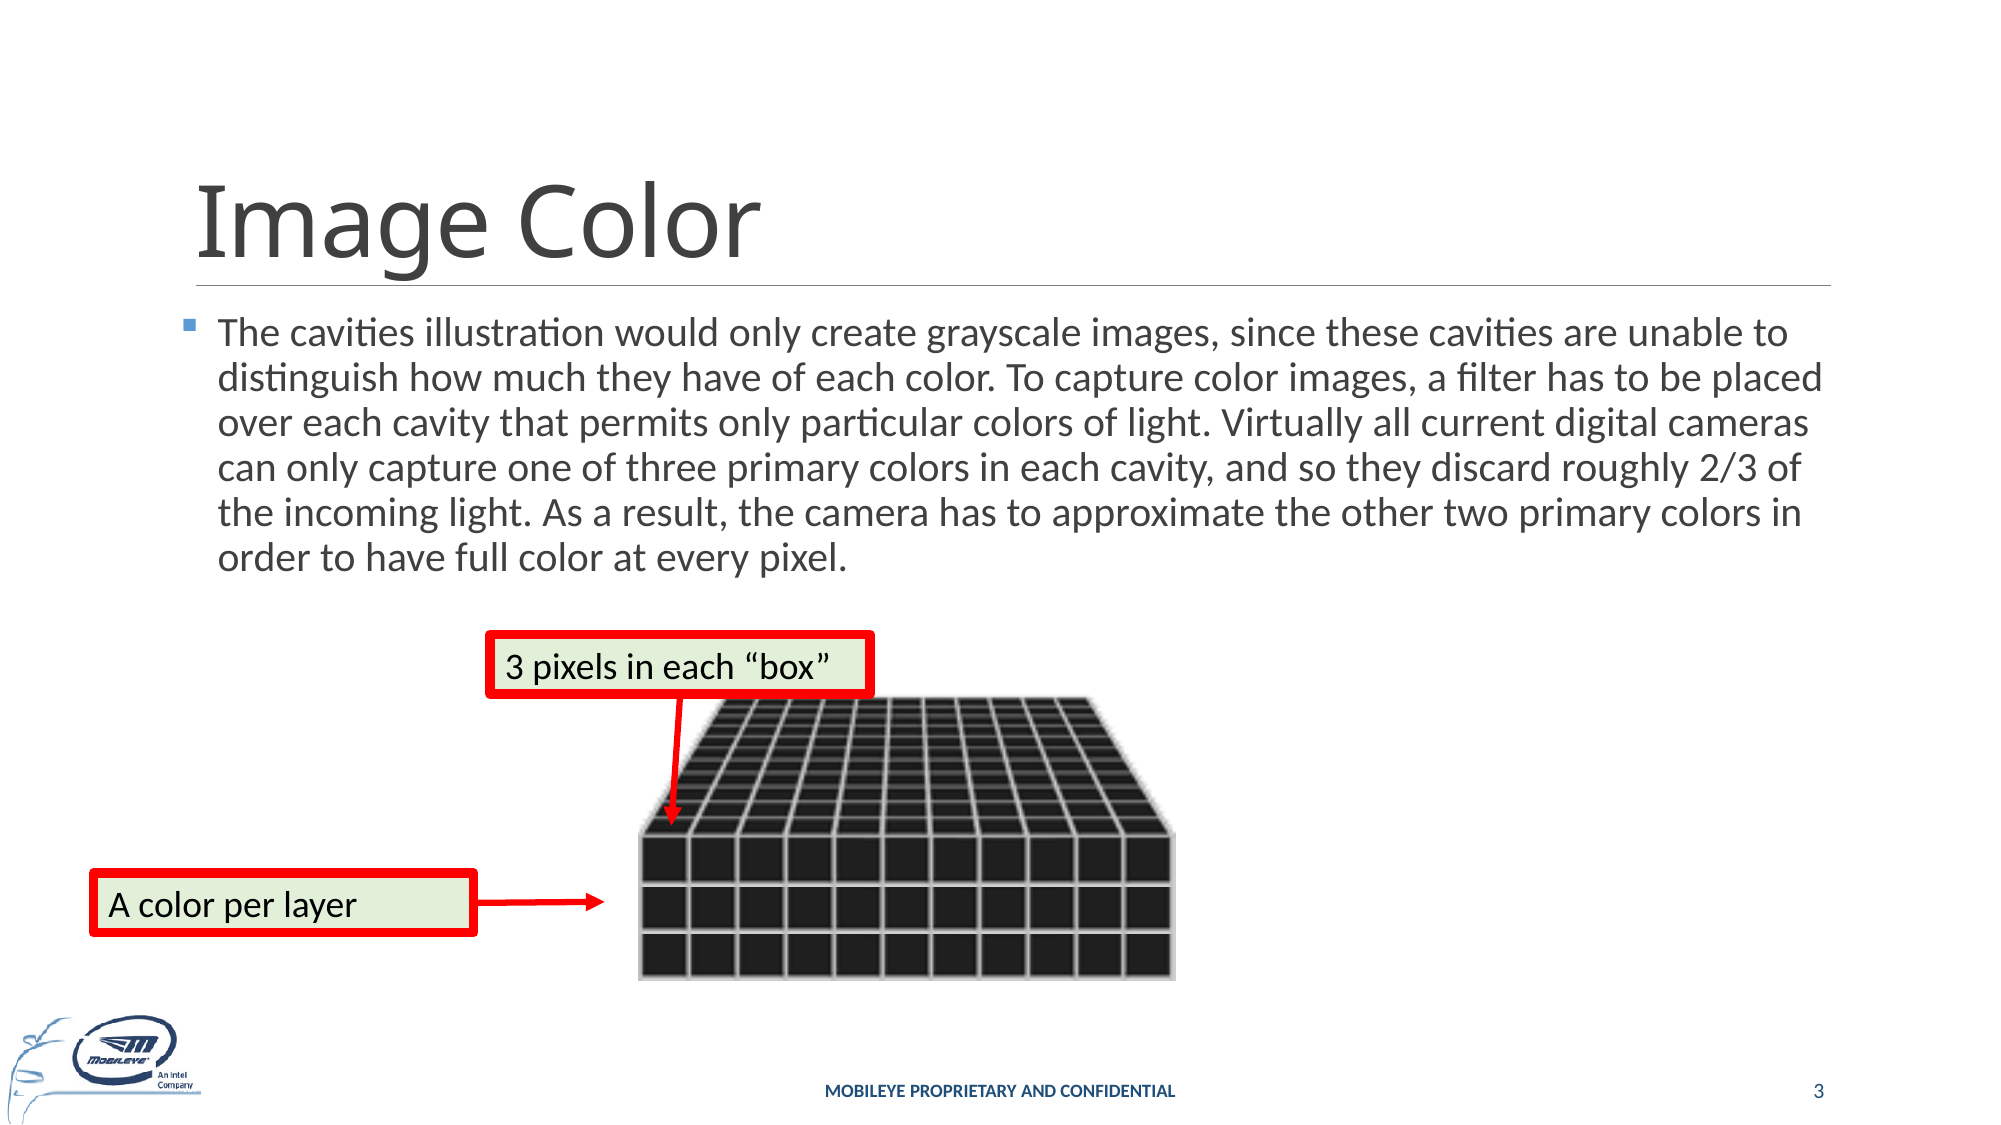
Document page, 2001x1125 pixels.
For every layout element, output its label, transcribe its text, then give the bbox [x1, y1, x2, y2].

title Image Color [180, 47, 1830, 285]
footer Mobileye Proprietary and Confidential [604, 1059, 1396, 1120]
list The cavities illustration would only create grayscale images, since these cavities are unable to distinguish how much they have of each color. To capture color images, a filter has to be placed over each cavity that permits only particular colors of light. Virtually all current digital cameras can only capture one of three primary colors in each cavity, and so they discard roughly 2/3 of the incoming light. As a result, the camera has to approximate the other two primary colors in order to have full color at every pixel. [180, 302, 1830, 963]
text_box 3 pixels in each “box” [490, 634, 633, 695]
picture [0, 1013, 201, 1125]
text_box A color per layer [93, 873, 474, 933]
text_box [670, 694, 681, 827]
picture [637, 515, 1177, 982]
slide_number 3 [1624, 1059, 1840, 1120]
